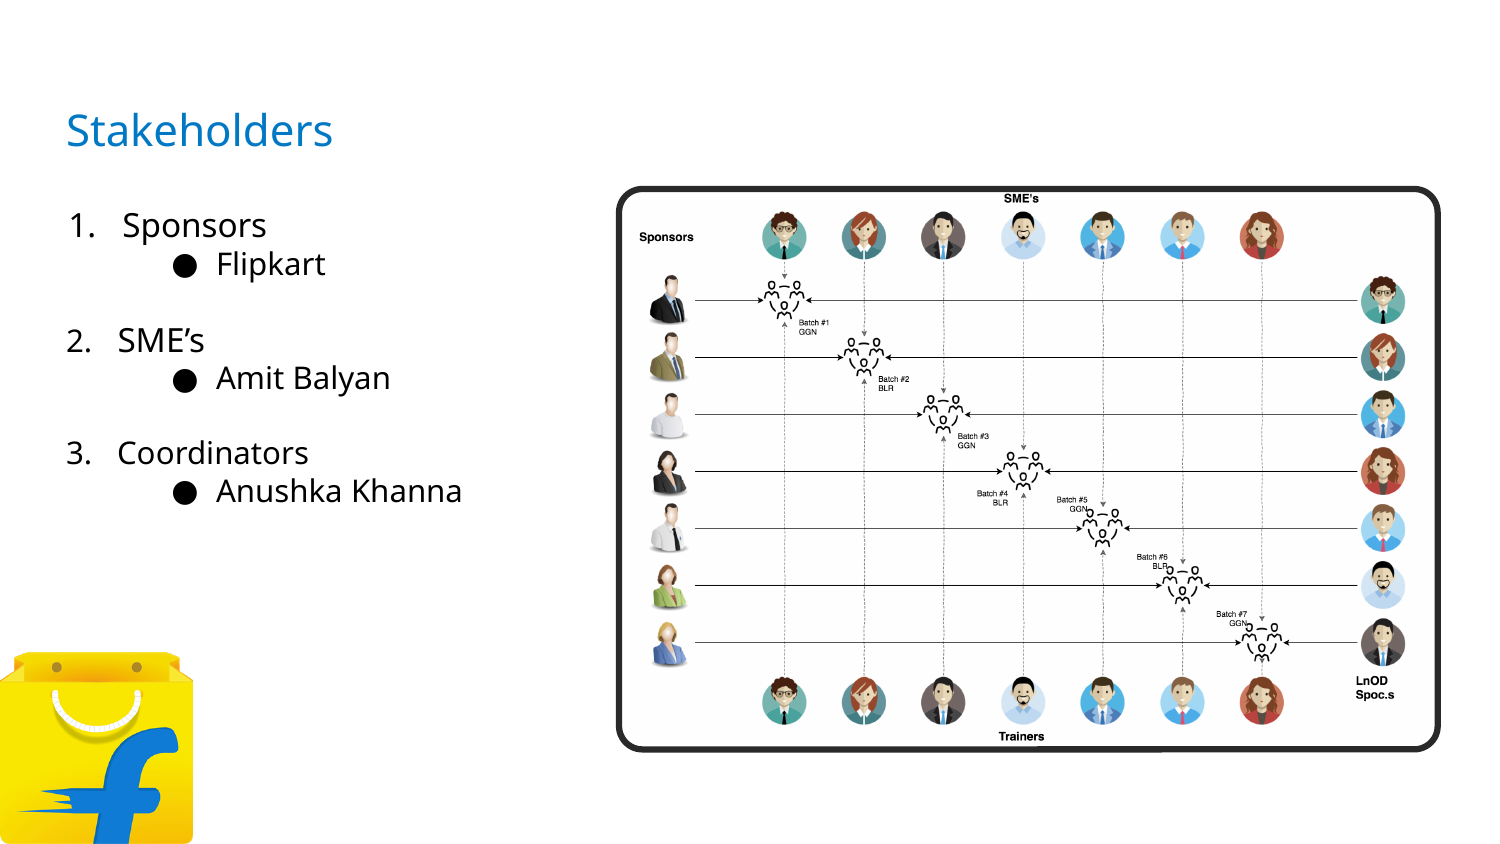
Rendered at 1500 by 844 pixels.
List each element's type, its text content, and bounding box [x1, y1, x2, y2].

picture [618, 188, 1438, 750]
list Sponsors Flipkart 2. SME’s Amit Balyan 3. Coordinators Anushka Khanna [51, 189, 616, 750]
picture [0, 652, 194, 844]
title Stakeholders [51, 72, 1449, 167]
list Sponsors Flipkart 2. SME’s Amit Balyan 3. Coordinators Anushka Khanna [1439, 189, 1449, 750]
